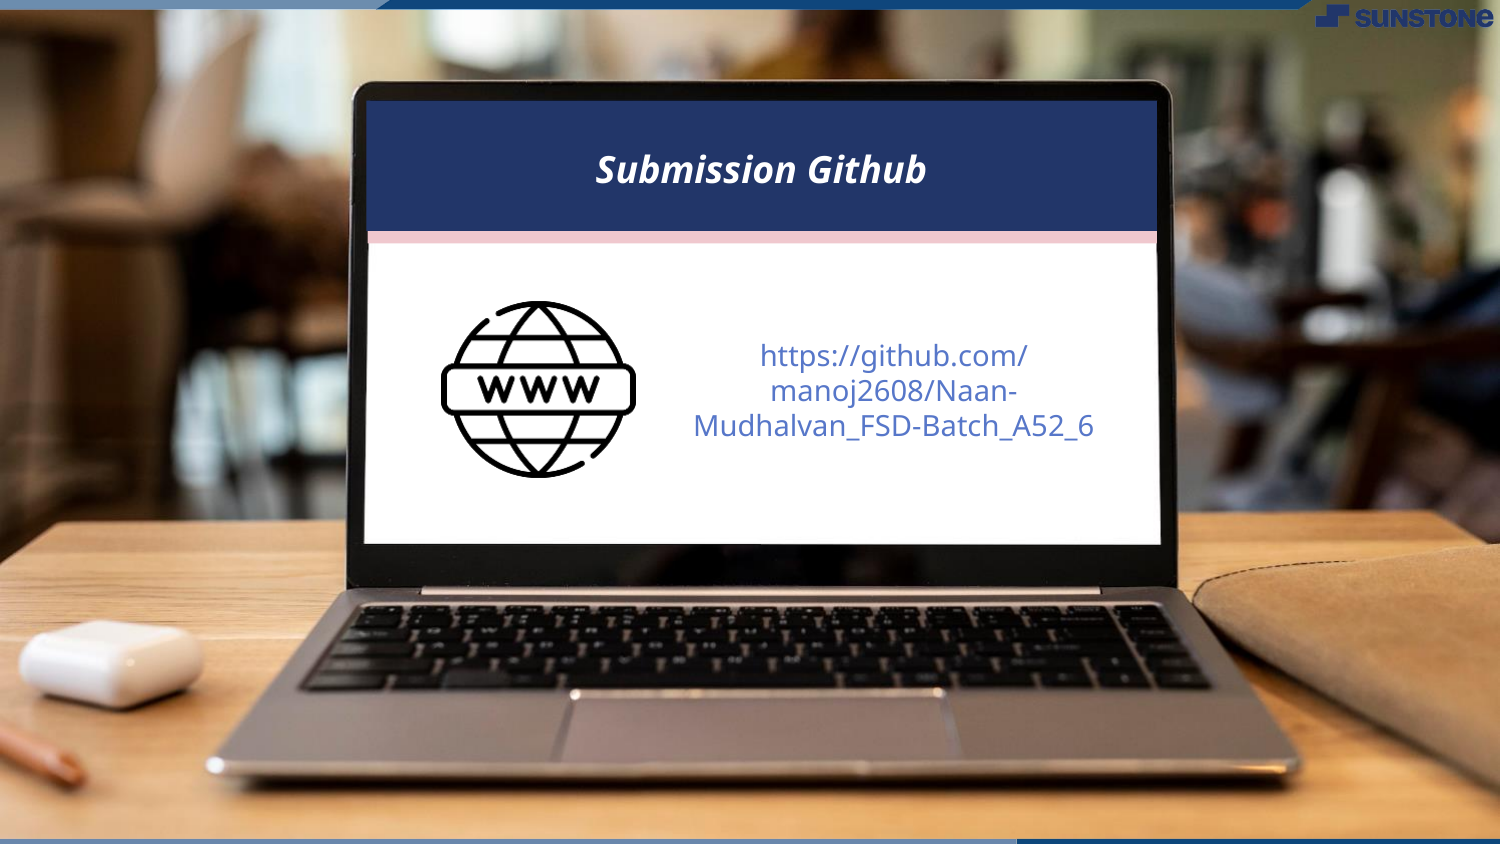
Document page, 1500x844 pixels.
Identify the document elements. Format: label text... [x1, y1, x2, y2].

picture [0, 0, 1500, 844]
list Submission Github [432, 131, 1091, 206]
list https://github.com/manoj2608/Naan-Mudhalvan_FSD-Batch_A52_6 [670, 144, 1118, 635]
